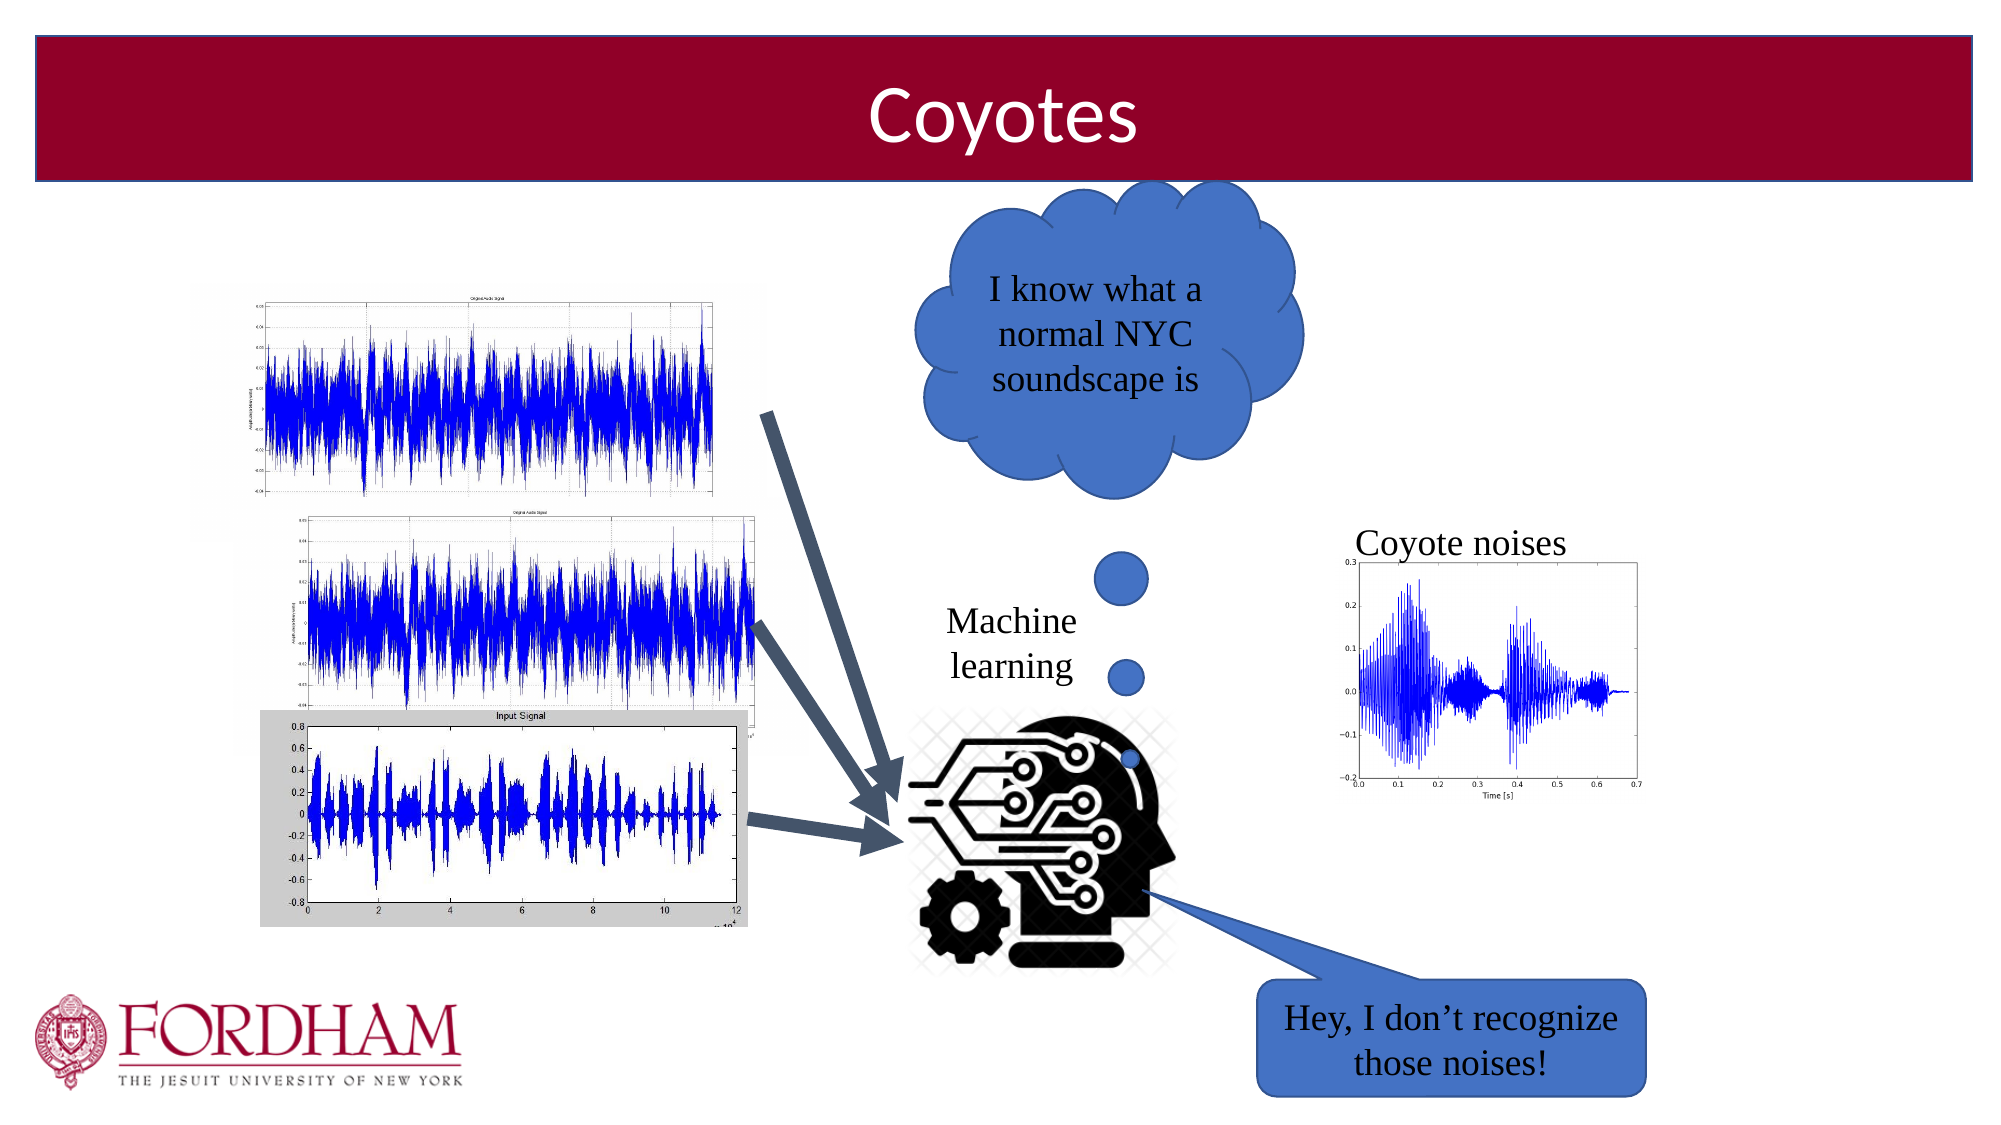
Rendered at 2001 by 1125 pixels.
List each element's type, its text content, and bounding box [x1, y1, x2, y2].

text_box I know what a normal NYC soundscape is [1107, 658, 1145, 697]
text_box Coyote noises [1340, 510, 1605, 554]
text_box I know what a normal NYC soundscape is [914, 179, 1305, 500]
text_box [747, 818, 905, 843]
text_box Machine learning [904, 588, 1120, 694]
text_box Hey, I don’t recognize those noises! [1180, 901, 1647, 1098]
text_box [766, 412, 898, 803]
picture [35, 993, 466, 1092]
text_box I know what a normal NYC soundscape is [1093, 551, 1149, 607]
picture [904, 704, 1180, 980]
picture [1335, 554, 1646, 804]
text_box Coyotes [35, 35, 1973, 182]
picture [190, 283, 767, 928]
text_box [755, 623, 890, 818]
